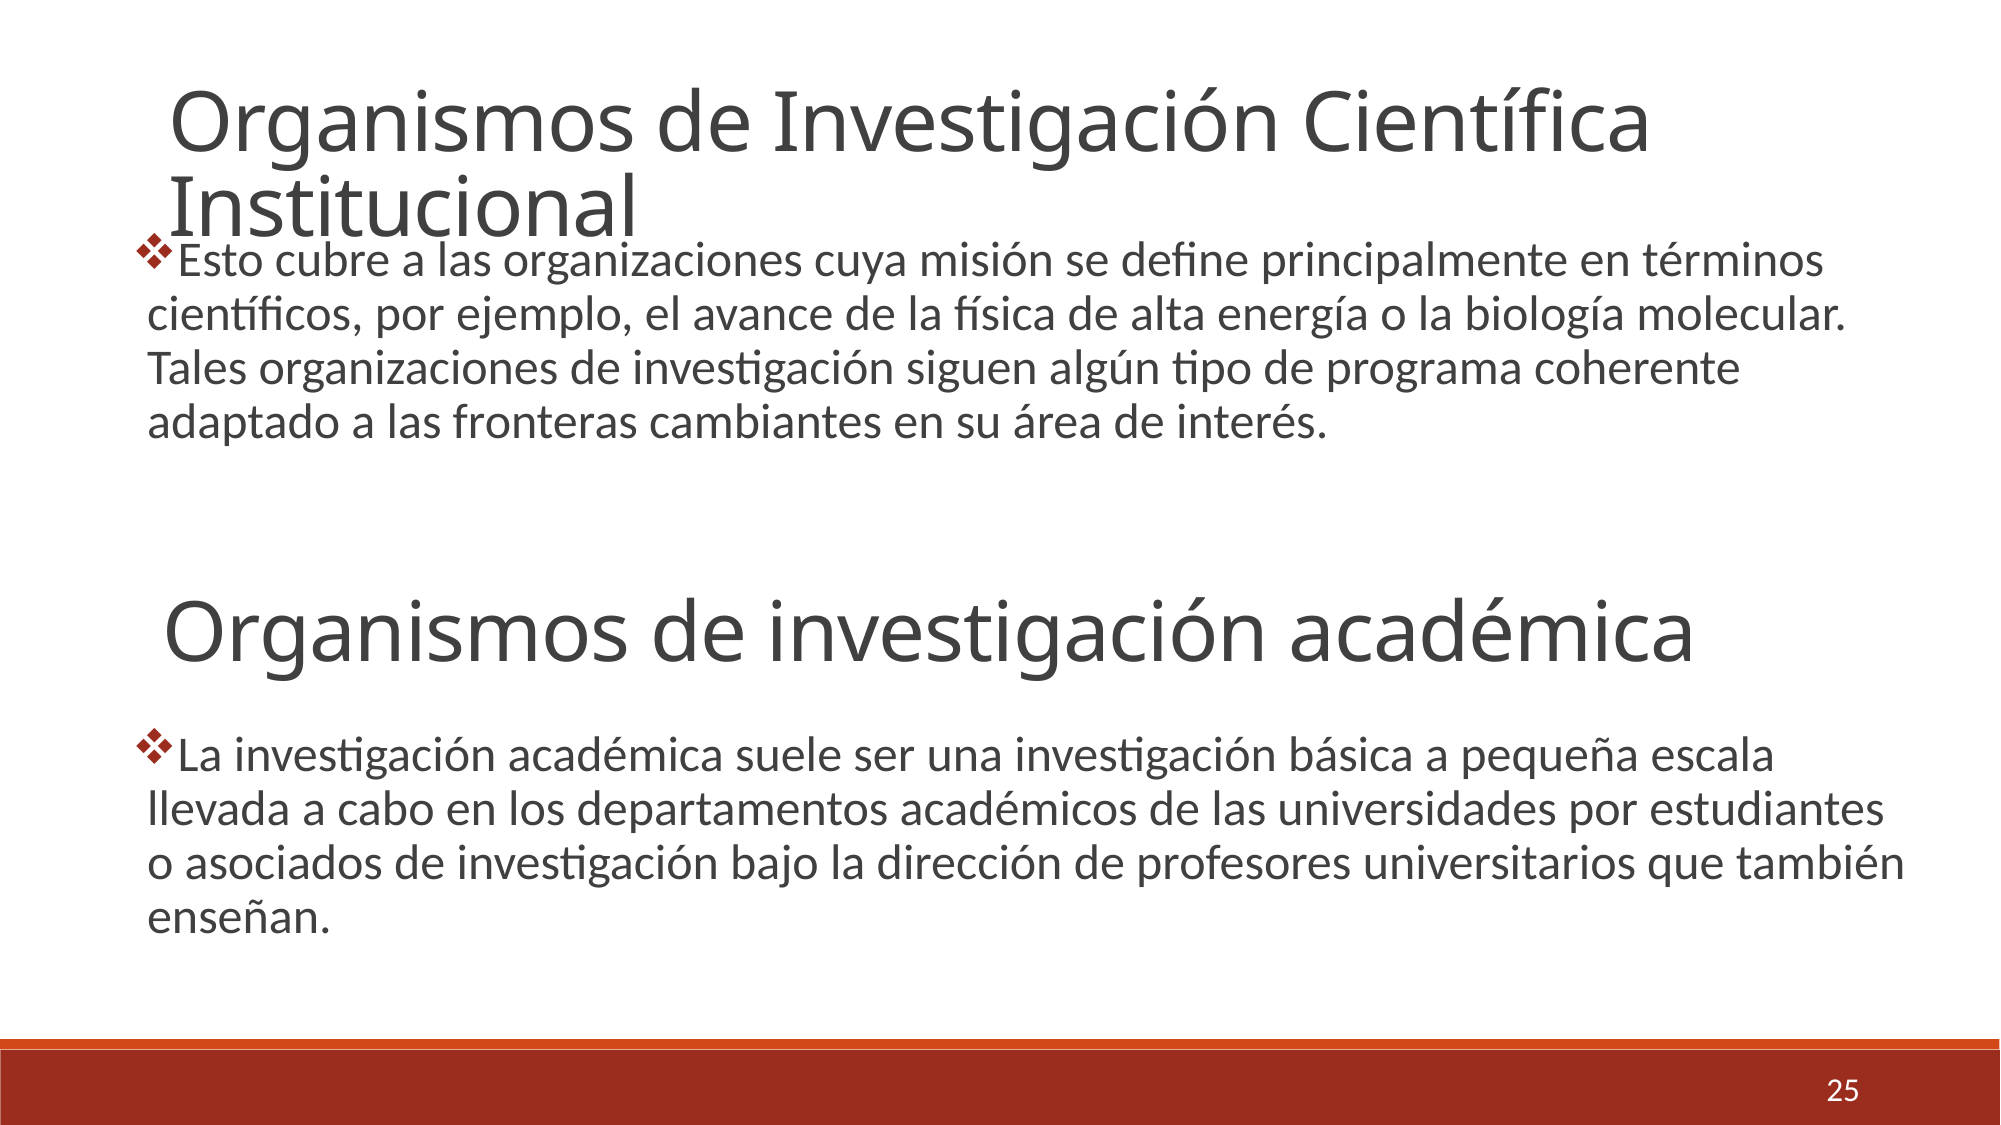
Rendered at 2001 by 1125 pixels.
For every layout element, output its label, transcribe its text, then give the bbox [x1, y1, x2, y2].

text_box Esto cubre a las organizaciones cuya misión se define principalmente en términos científicos, por ejemplo, el avance de la física de alta energía o la biología molecular. Tales organizaciones de investigación siguen algún tipo de programa coherente adaptado a las fronteras cambiantes en su área de interés. La investigación académica suele ser una investigación básica a pequeña escala llevada a cabo en los departamentos académicos de las universidades por estudiantes o asociados de investigación bajo la dirección de profesores universitarios que también enseñan. [117, 226, 1937, 1045]
slide_number 25 [126, 1061, 1875, 1115]
text_box Organismos de Investigación Científica Institucional [154, 76, 1875, 226]
text_box Organismos de investigación académica [126, 586, 1848, 783]
